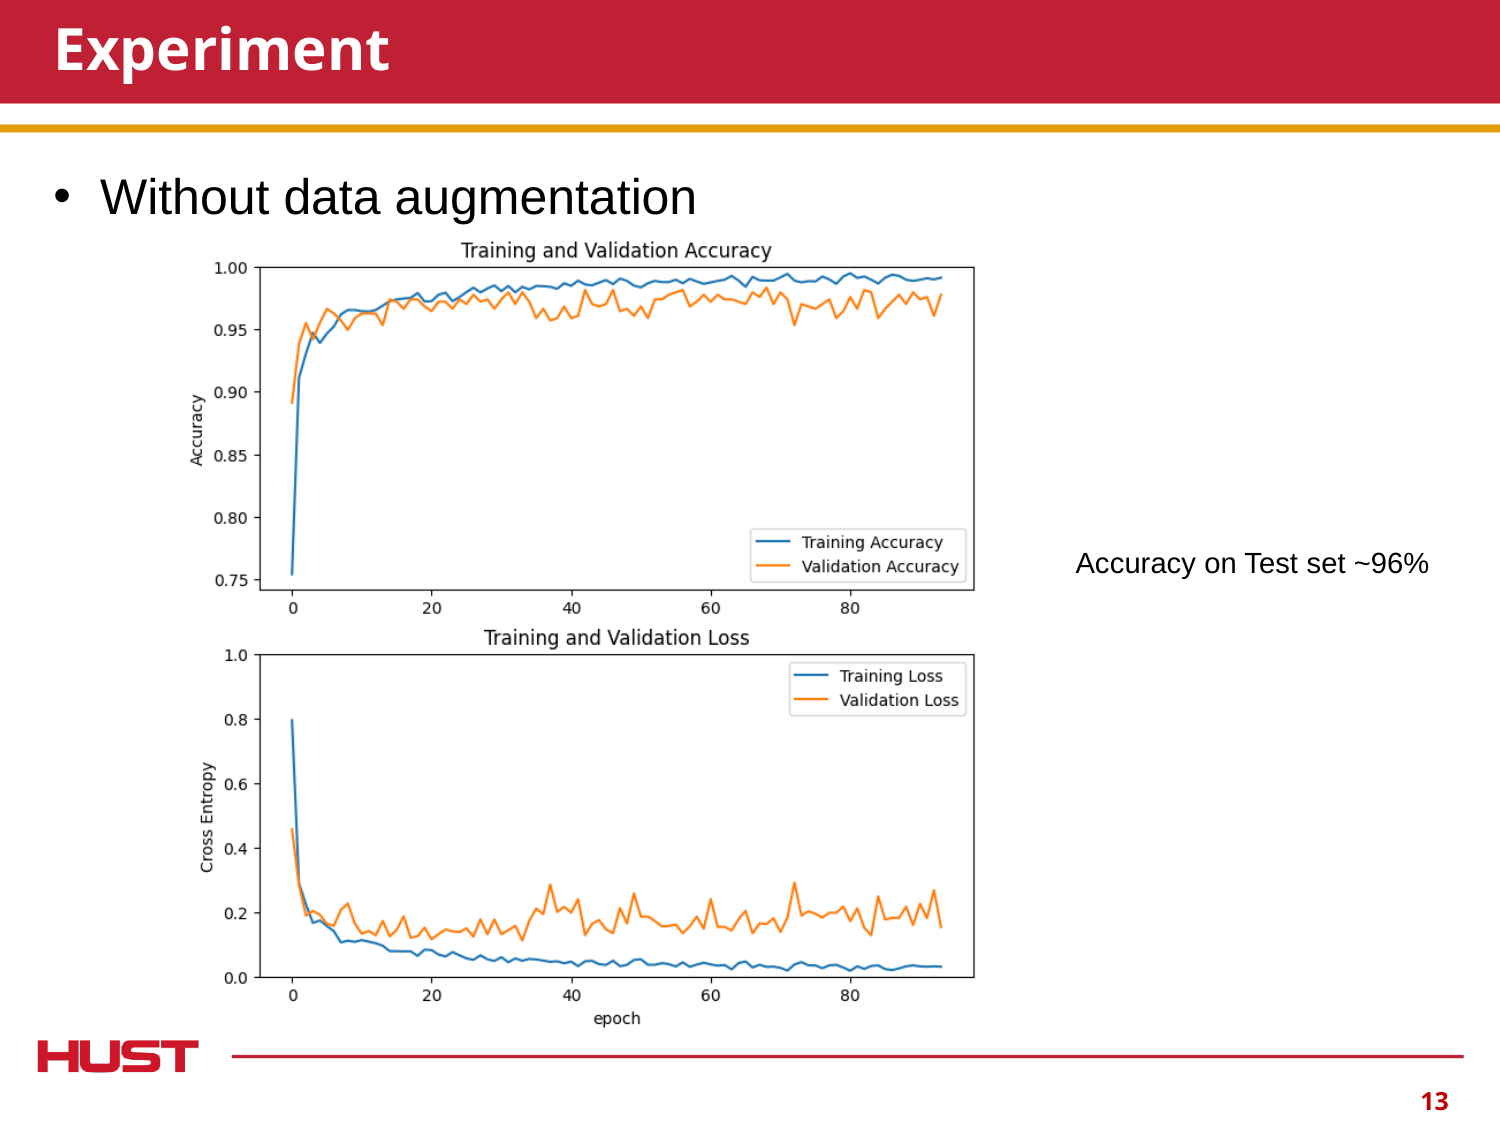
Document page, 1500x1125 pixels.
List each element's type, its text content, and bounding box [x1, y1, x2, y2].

text_box Without data augmentation [38, 157, 1126, 353]
picture [0, 0, 1500, 1125]
slide_number 13 [1126, 1078, 1464, 1125]
title Experiment [38, 12, 1462, 87]
text_box Accuracy on Test set ~96% [1060, 537, 1462, 587]
